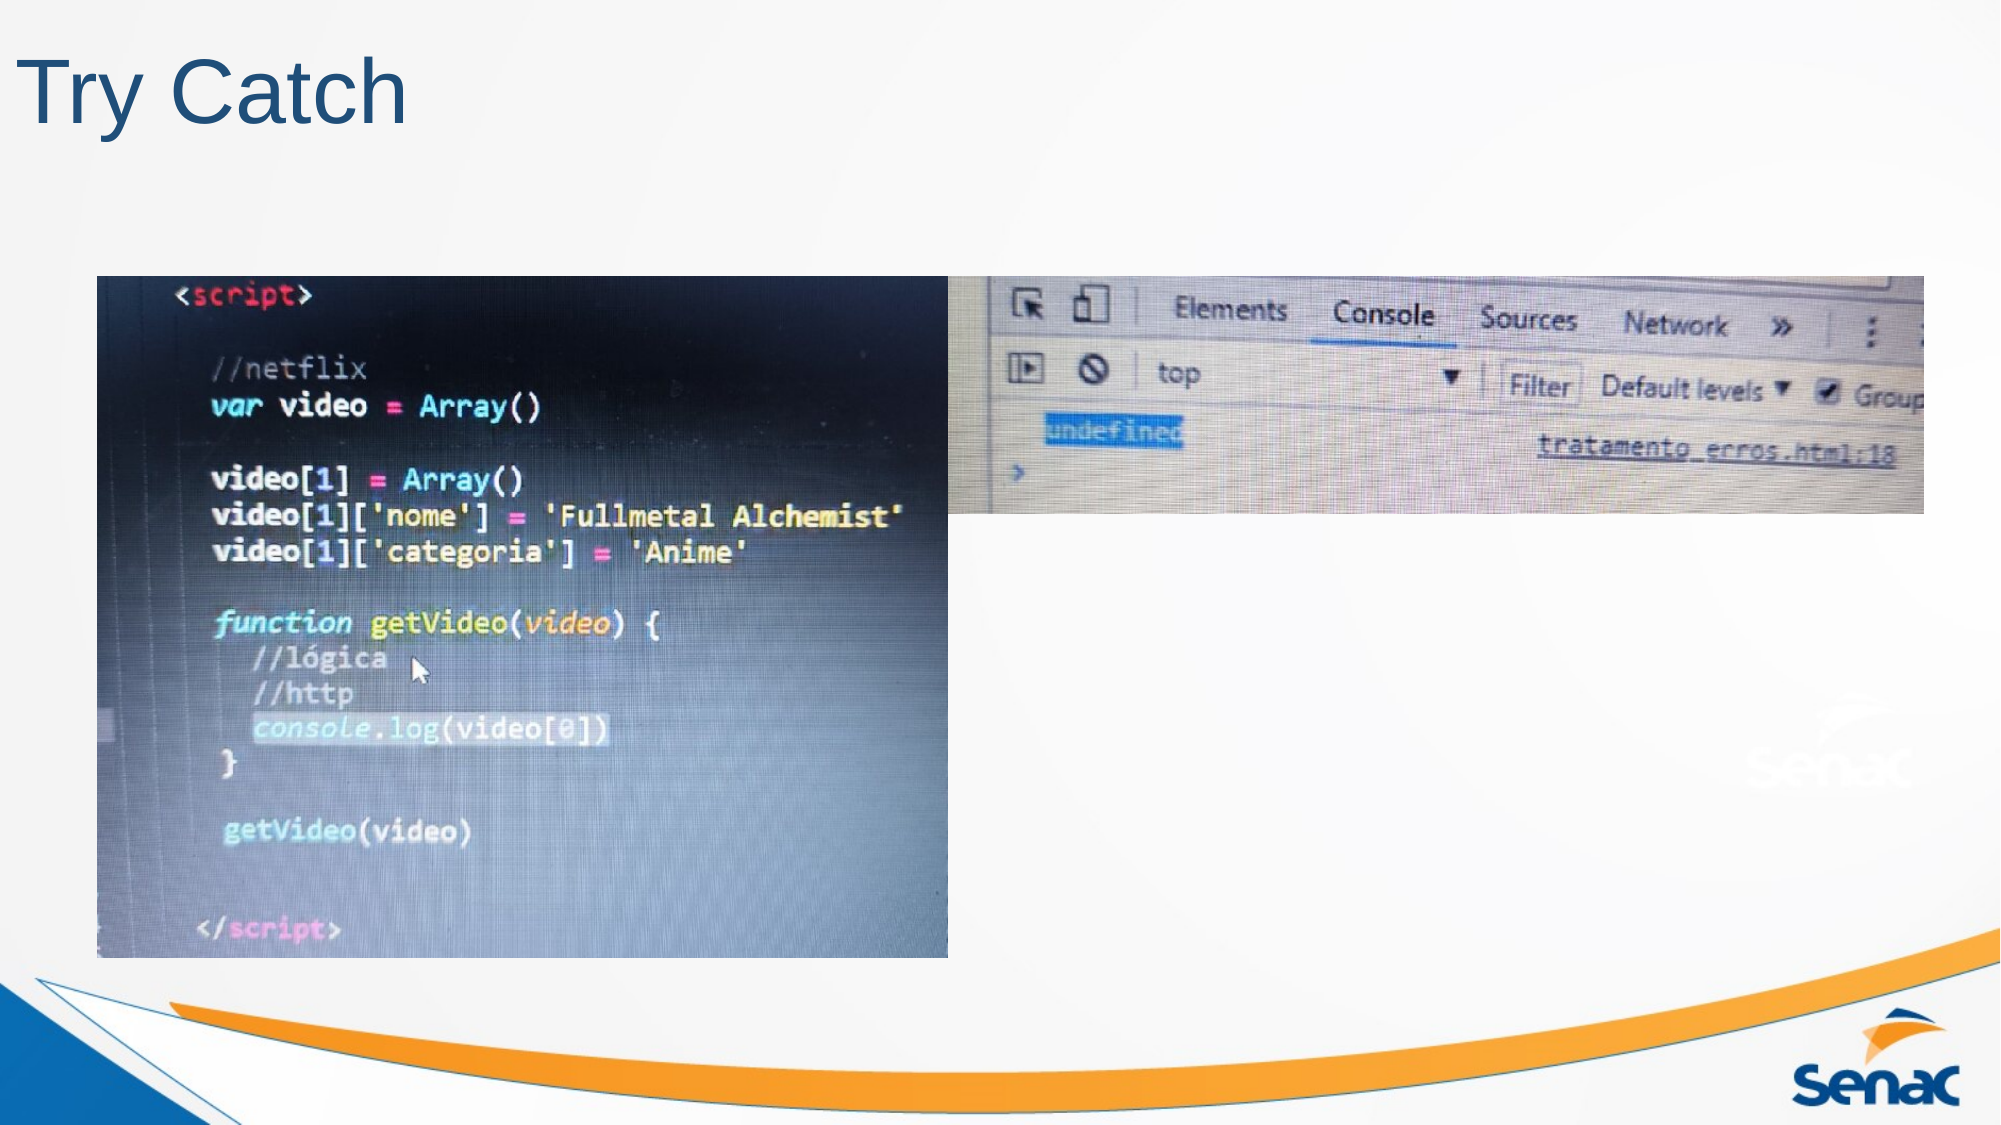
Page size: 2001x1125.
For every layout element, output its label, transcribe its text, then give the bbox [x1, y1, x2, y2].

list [97, 276, 948, 958]
picture [0, 0, 2001, 1125]
title Try Catch [0, 25, 2000, 162]
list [948, 276, 1924, 514]
